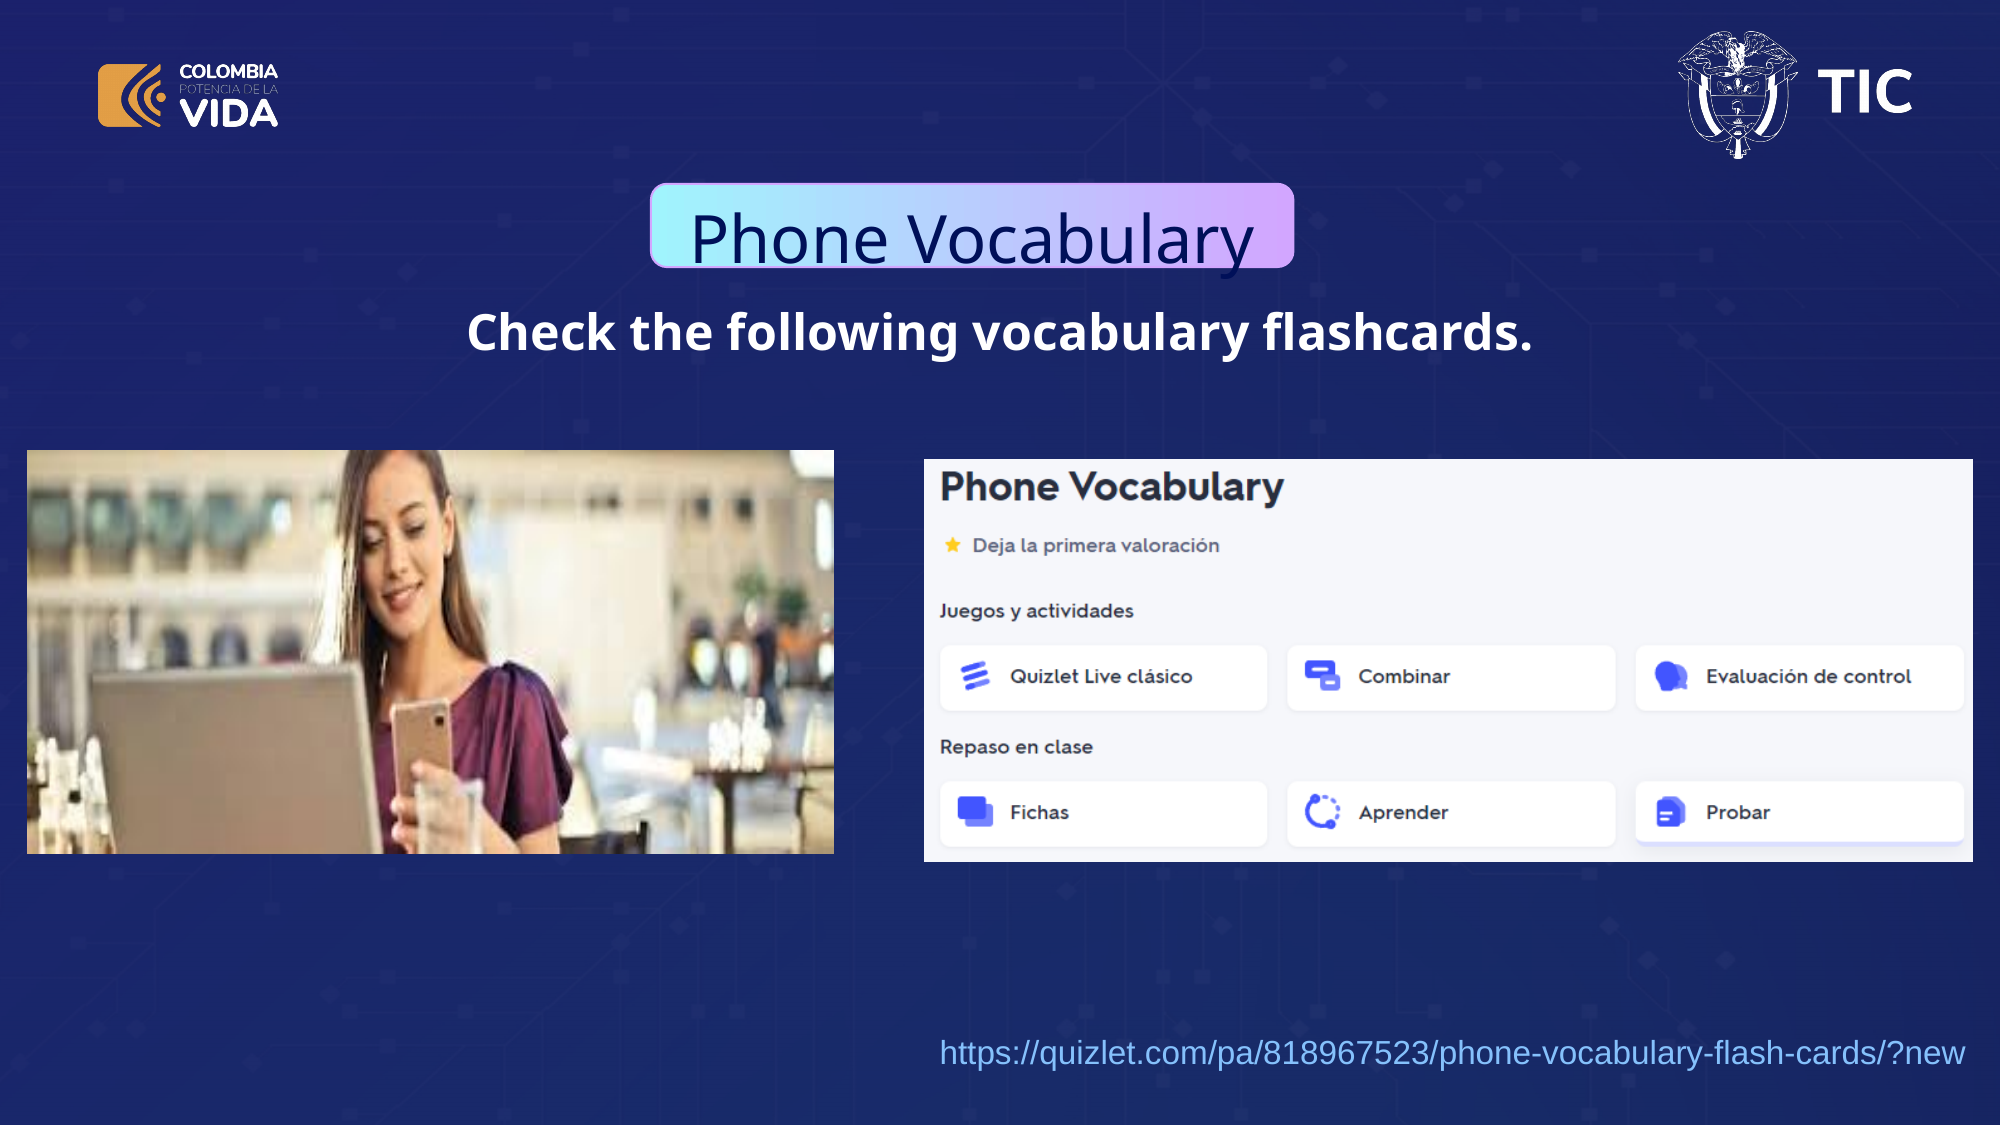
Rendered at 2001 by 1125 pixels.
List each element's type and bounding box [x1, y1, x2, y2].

picture [1678, 31, 1913, 159]
picture [26, 450, 834, 855]
picture [924, 458, 1973, 862]
text_box [0, 0, 2000, 1125]
picture [98, 63, 278, 127]
